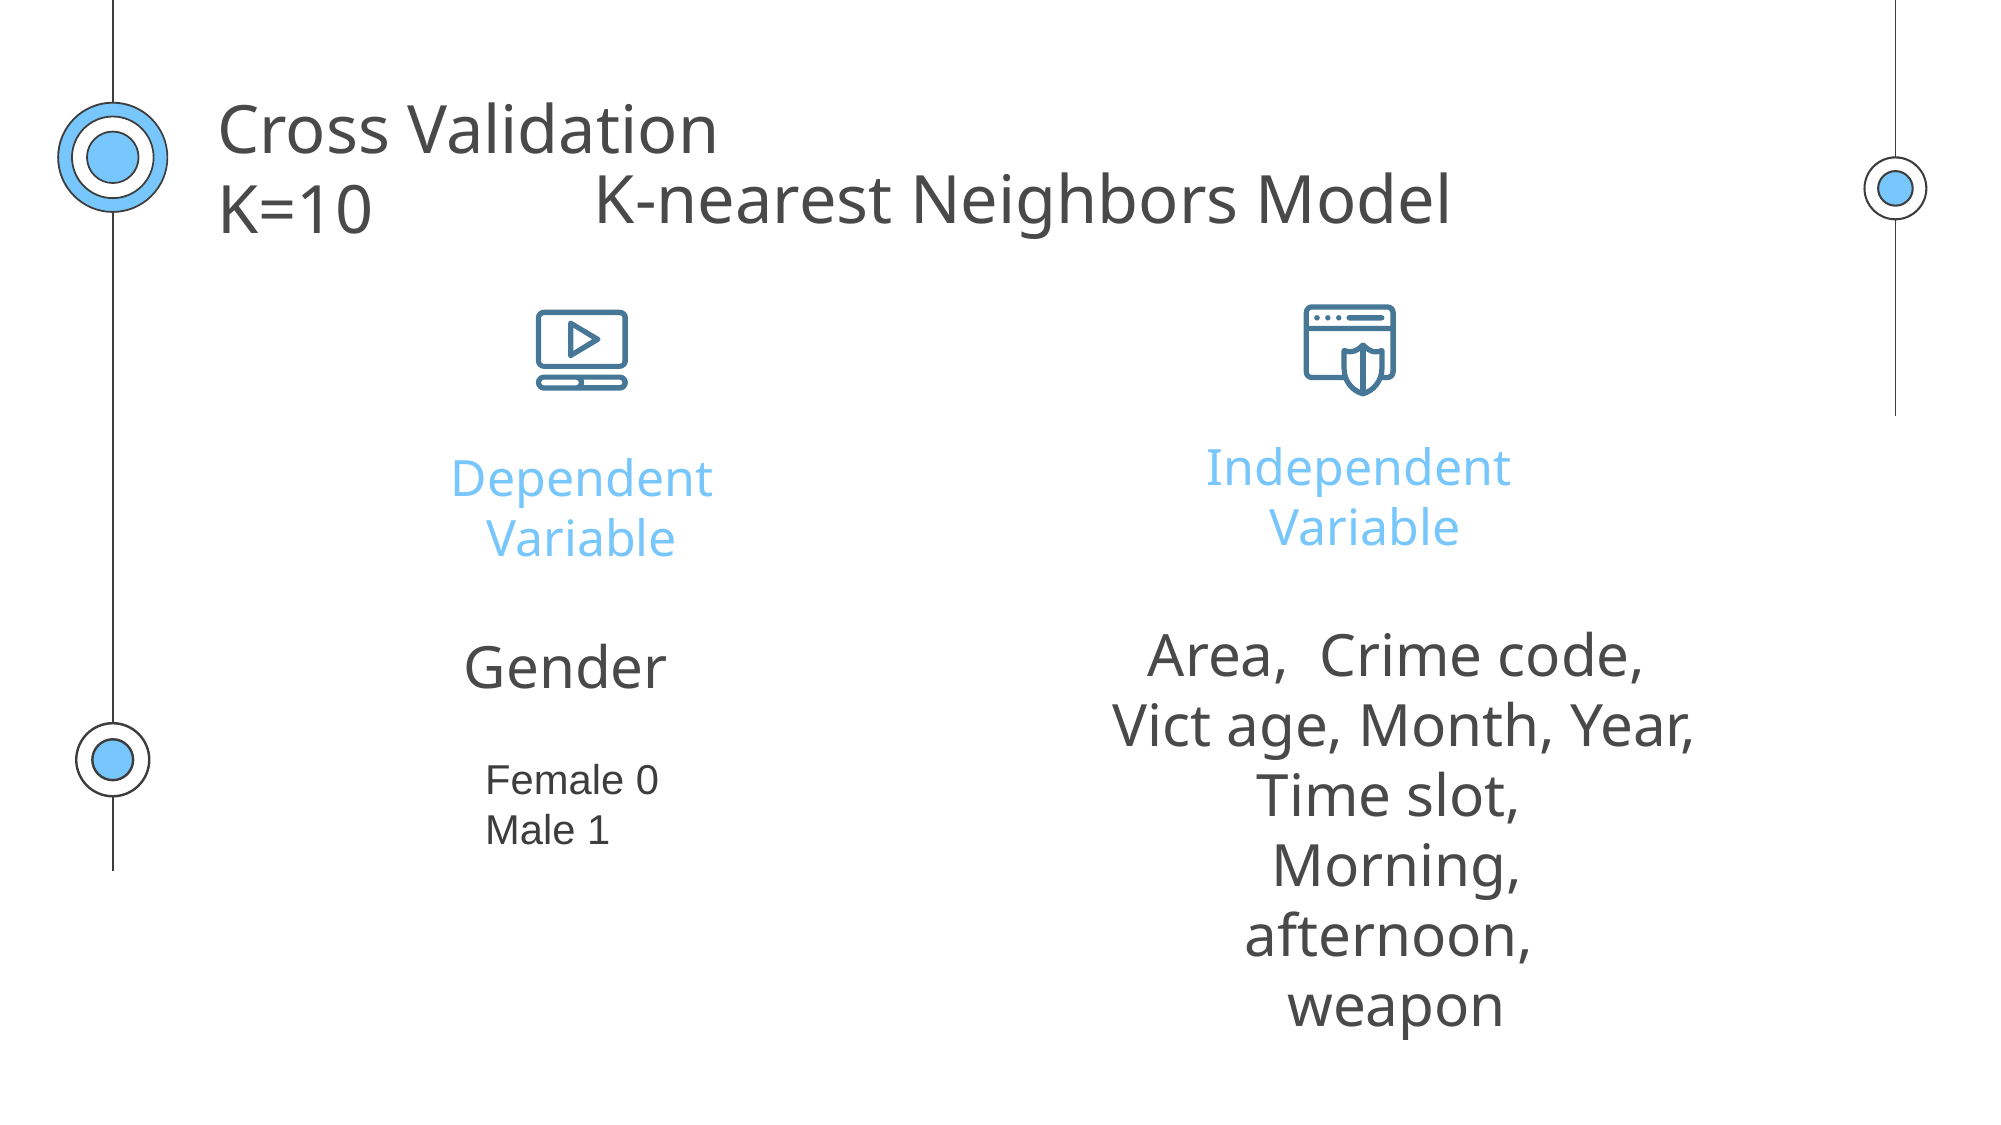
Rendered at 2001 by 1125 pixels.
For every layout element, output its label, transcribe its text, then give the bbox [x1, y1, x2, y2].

subtitle Independent Variable [1172, 414, 1559, 487]
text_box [535, 309, 629, 391]
subtitle Area, Crime code, Vict age, Month, Year, Time slot, Morning, afternoon, weapon [1046, 598, 1748, 1125]
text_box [1303, 304, 1396, 397]
subtitle Gender [372, 610, 759, 847]
text_box Female 0 Male 1 [470, 745, 716, 861]
text_box Cross Validation​ K=10 [202, 79, 815, 255]
title K-nearest Neighbors Model [413, 136, 1634, 267]
subtitle Dependent Variable [388, 426, 775, 499]
